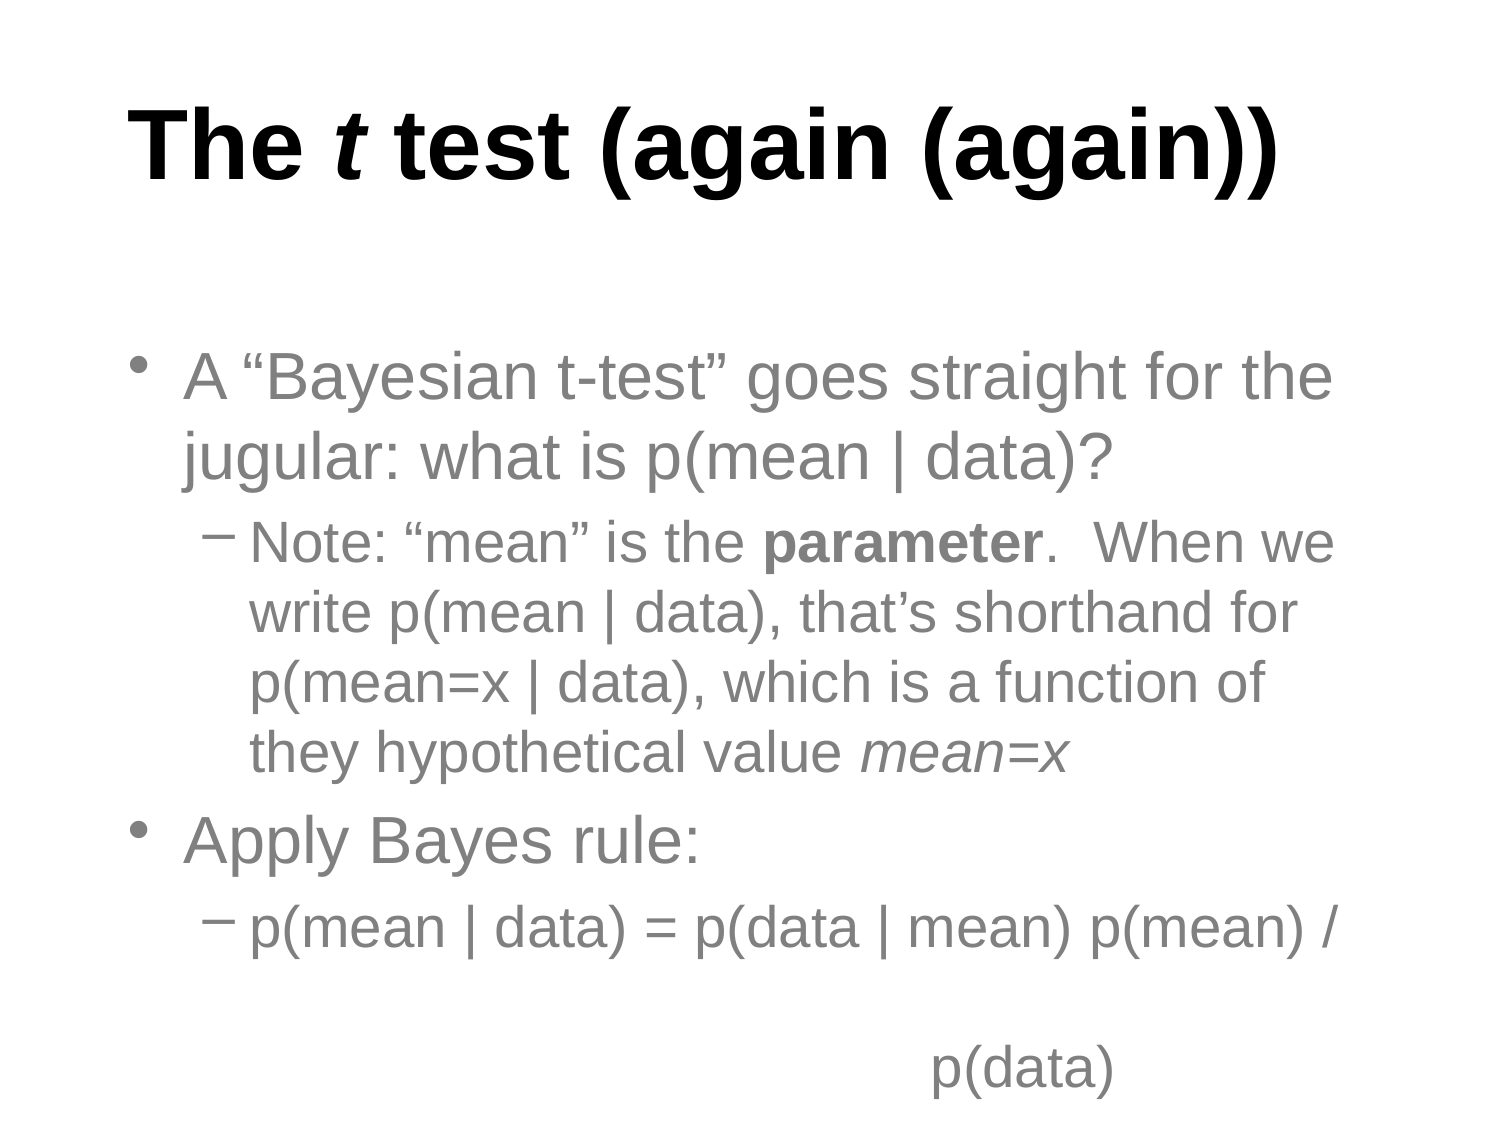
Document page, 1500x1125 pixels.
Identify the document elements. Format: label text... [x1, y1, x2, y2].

title The t test (again (again)) [112, 99, 1388, 288]
slide_number [1074, 1024, 1388, 1101]
list A “Bayesian t-test” goes straight for the jugular: what is p(mean | data)? Note: “mean” is the parameter. When we write p(mean | data), that’s shorthand for p(mean=x | data), which is a function of they hypothetical value mean=x Apply Bayes rule: p(mean | data) = p(data | mean) p(mean) / p(data) [112, 324, 1388, 1001]
